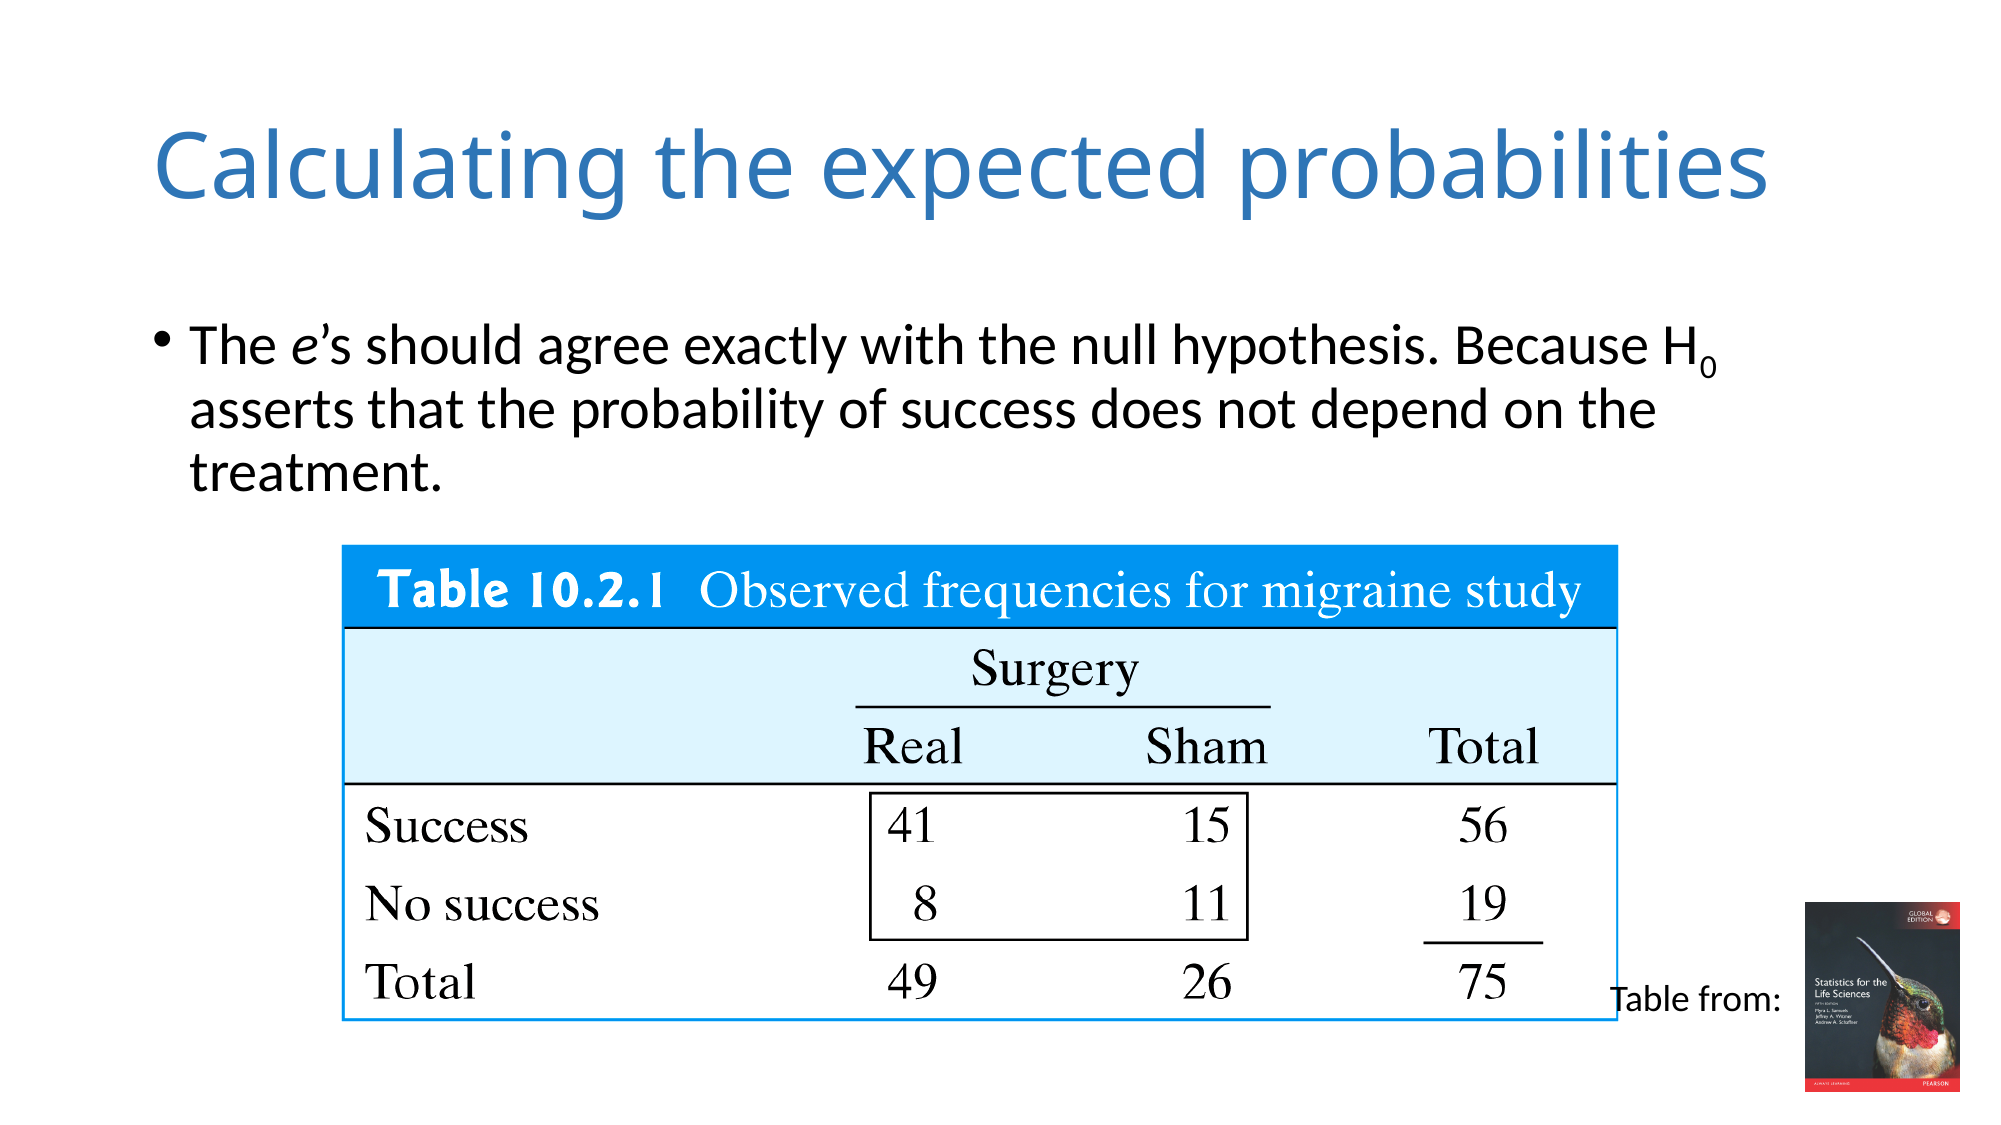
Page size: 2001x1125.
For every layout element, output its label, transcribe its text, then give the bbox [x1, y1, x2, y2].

list The e’s should agree exactly with the null hypothesis. Because H0 asserts that the probability of success does not depend on the treatment. [137, 299, 1863, 1014]
picture [322, 530, 1636, 1036]
title Calculating the expected probabilities [137, 59, 1863, 278]
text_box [1593, 902, 1960, 1092]
